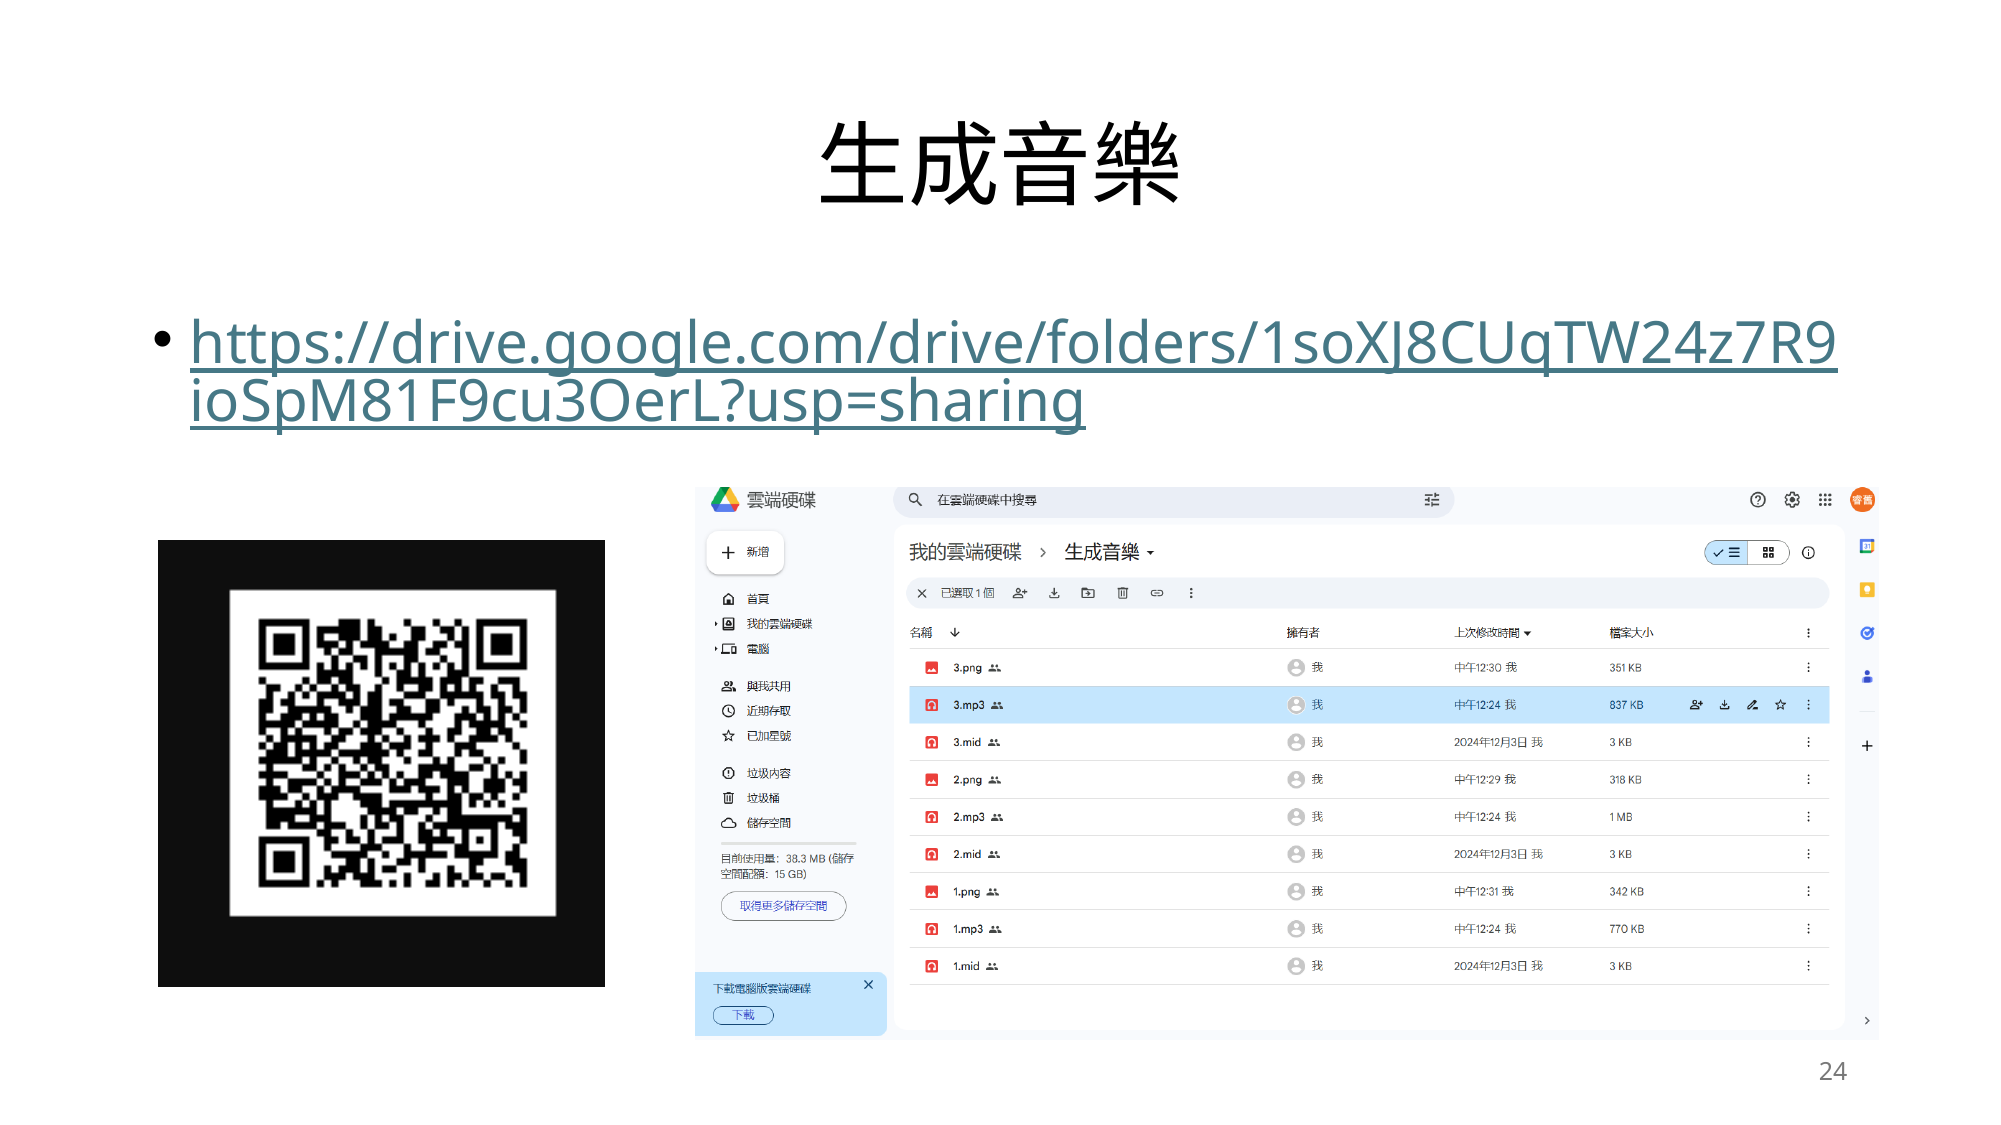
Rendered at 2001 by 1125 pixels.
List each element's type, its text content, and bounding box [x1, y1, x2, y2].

title 生成音樂 [137, 59, 1863, 278]
picture [157, 539, 606, 987]
picture [694, 486, 1879, 1041]
list https://drive.google.com/drive/folders/1soXJ8CUqTW24z7R9ioSpM81F9cu3OerL?usp=sharing [137, 299, 1863, 1014]
slide_number 24 [1412, 1042, 1863, 1103]
